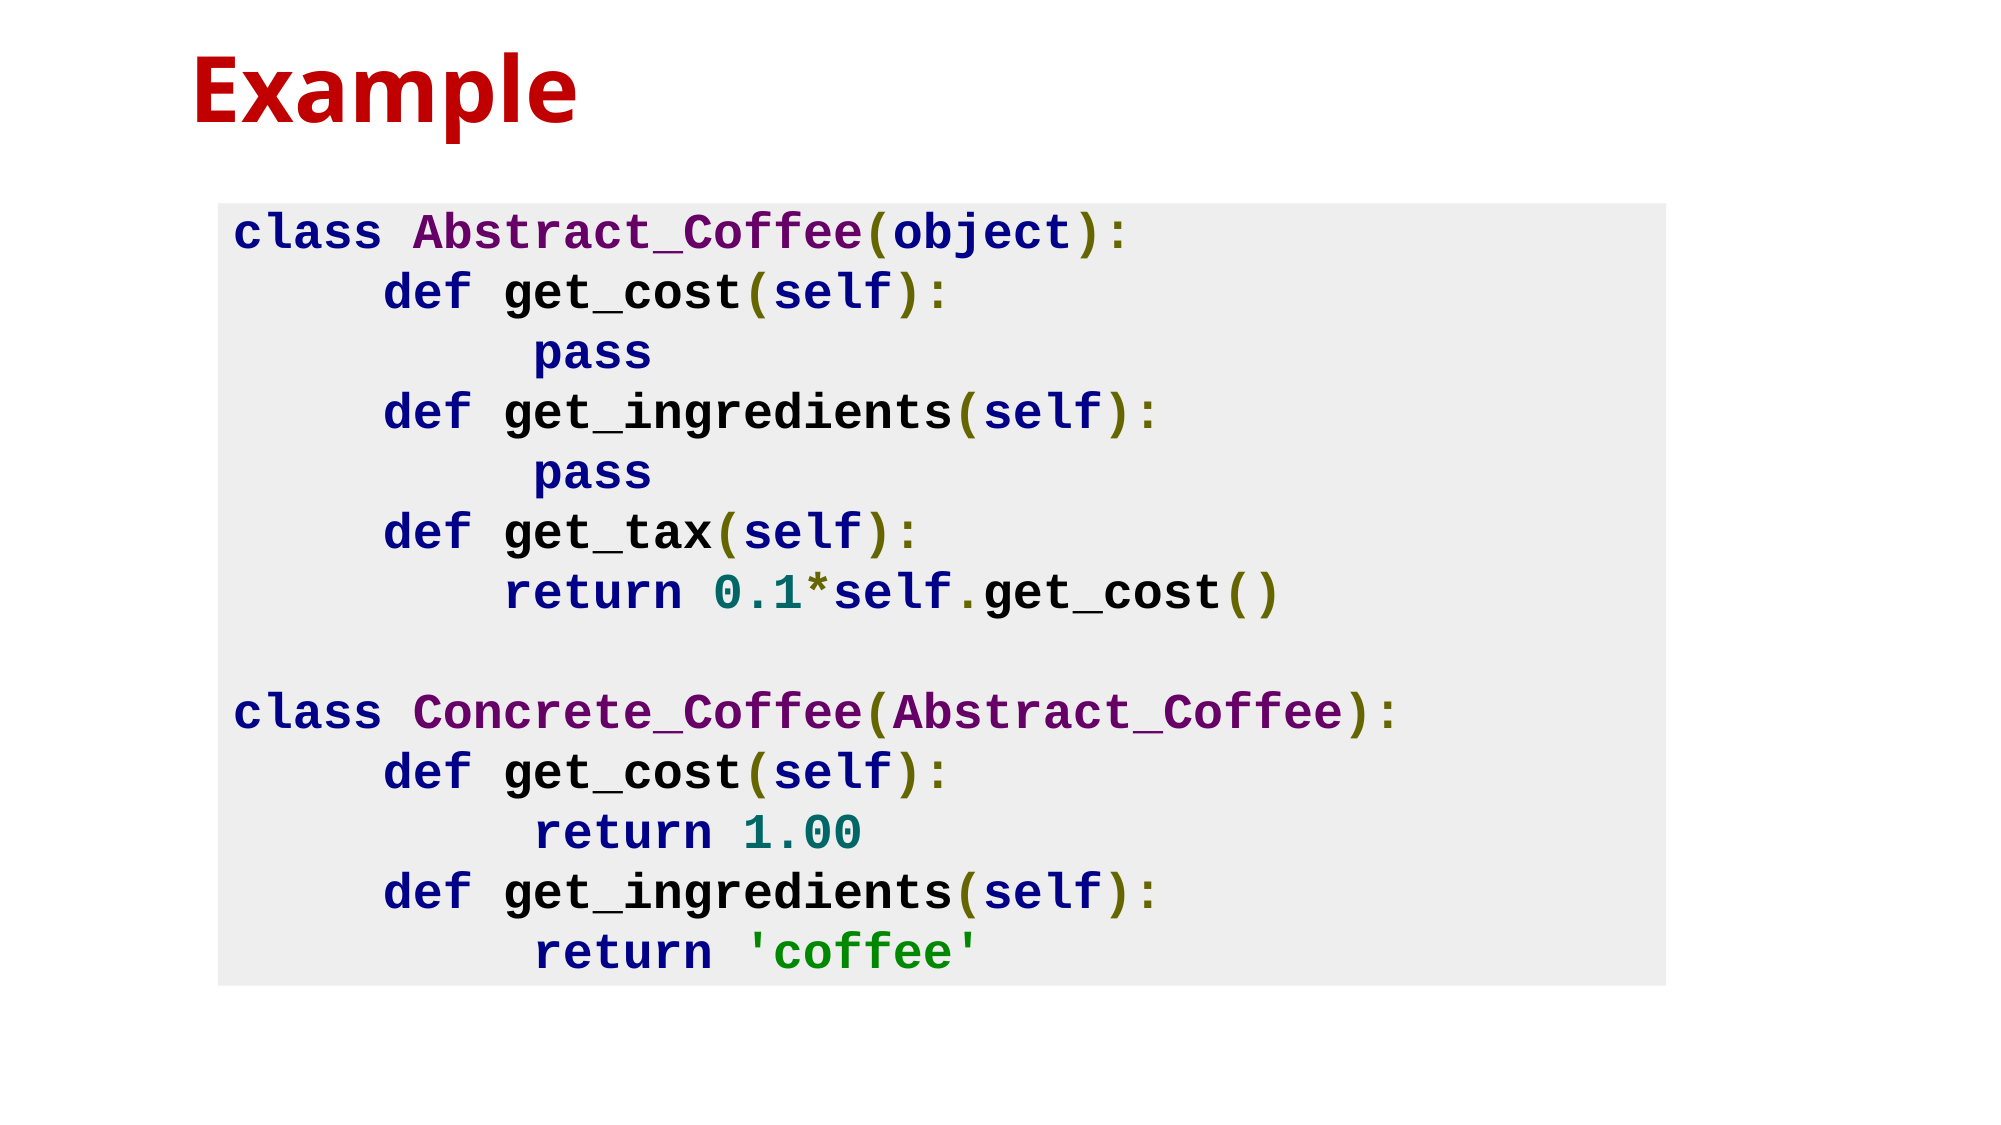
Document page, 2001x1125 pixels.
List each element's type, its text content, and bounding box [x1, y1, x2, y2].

text_box Example [175, 23, 638, 149]
text_box class Abstract_Coffee(object): def get_cost(self): pass def get_ingredients(self): pass def get_tax(self): return 0.1*self.get_cost() class Concrete_Coffee(Abstract_Coffee): def get_cost(self): return 1.00 def get_ingredients(self): return 'coffee' [217, 203, 1667, 986]
